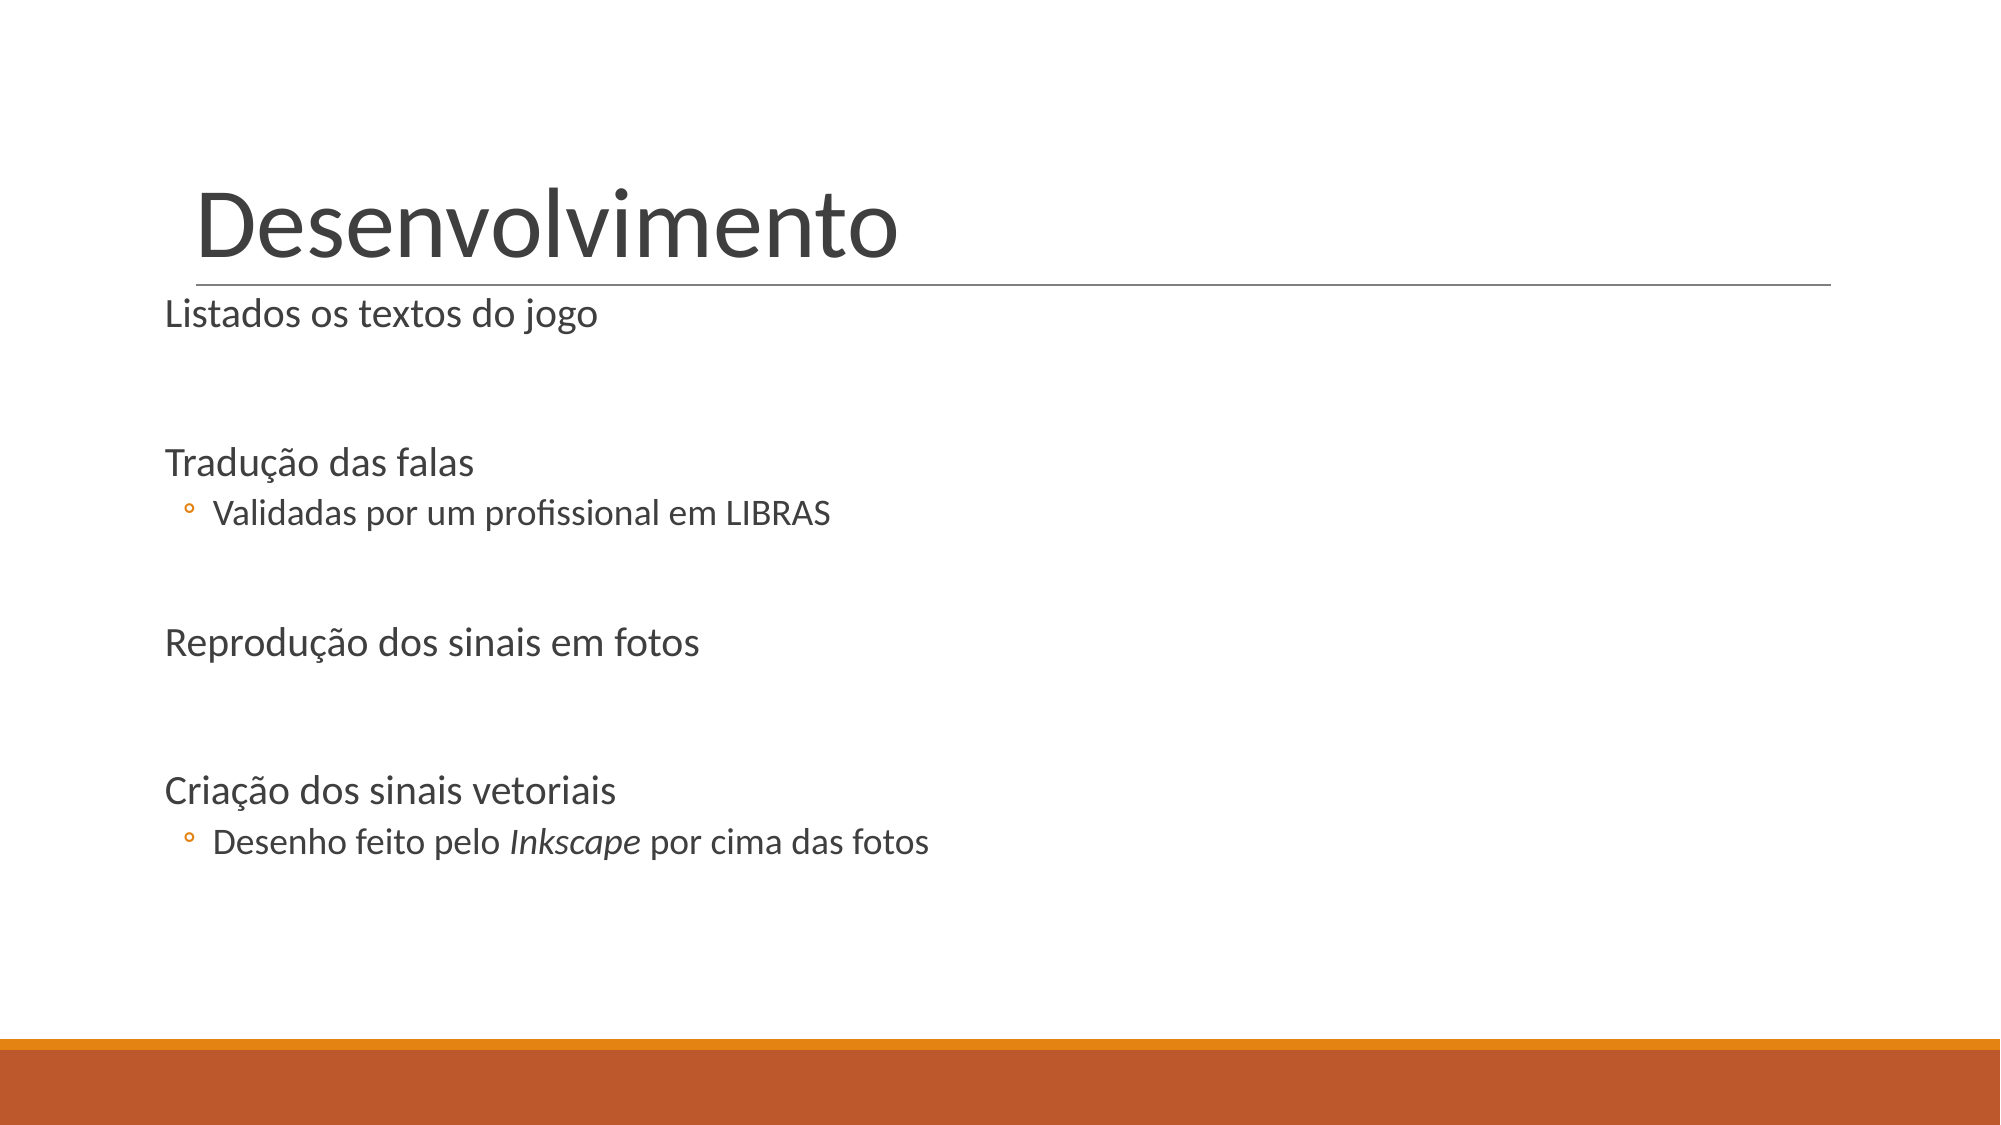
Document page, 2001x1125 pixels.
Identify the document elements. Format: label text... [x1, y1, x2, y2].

title Desenvolvimento [180, 47, 1830, 284]
list Listados os textos do jogo Tradução das falas Validadas por um profissional em LIBRAS Reprodução dos sinais em fotos Criação dos sinais vetoriais Desenho feito pelo Inkscape por cima das fotos [149, 284, 1849, 1025]
